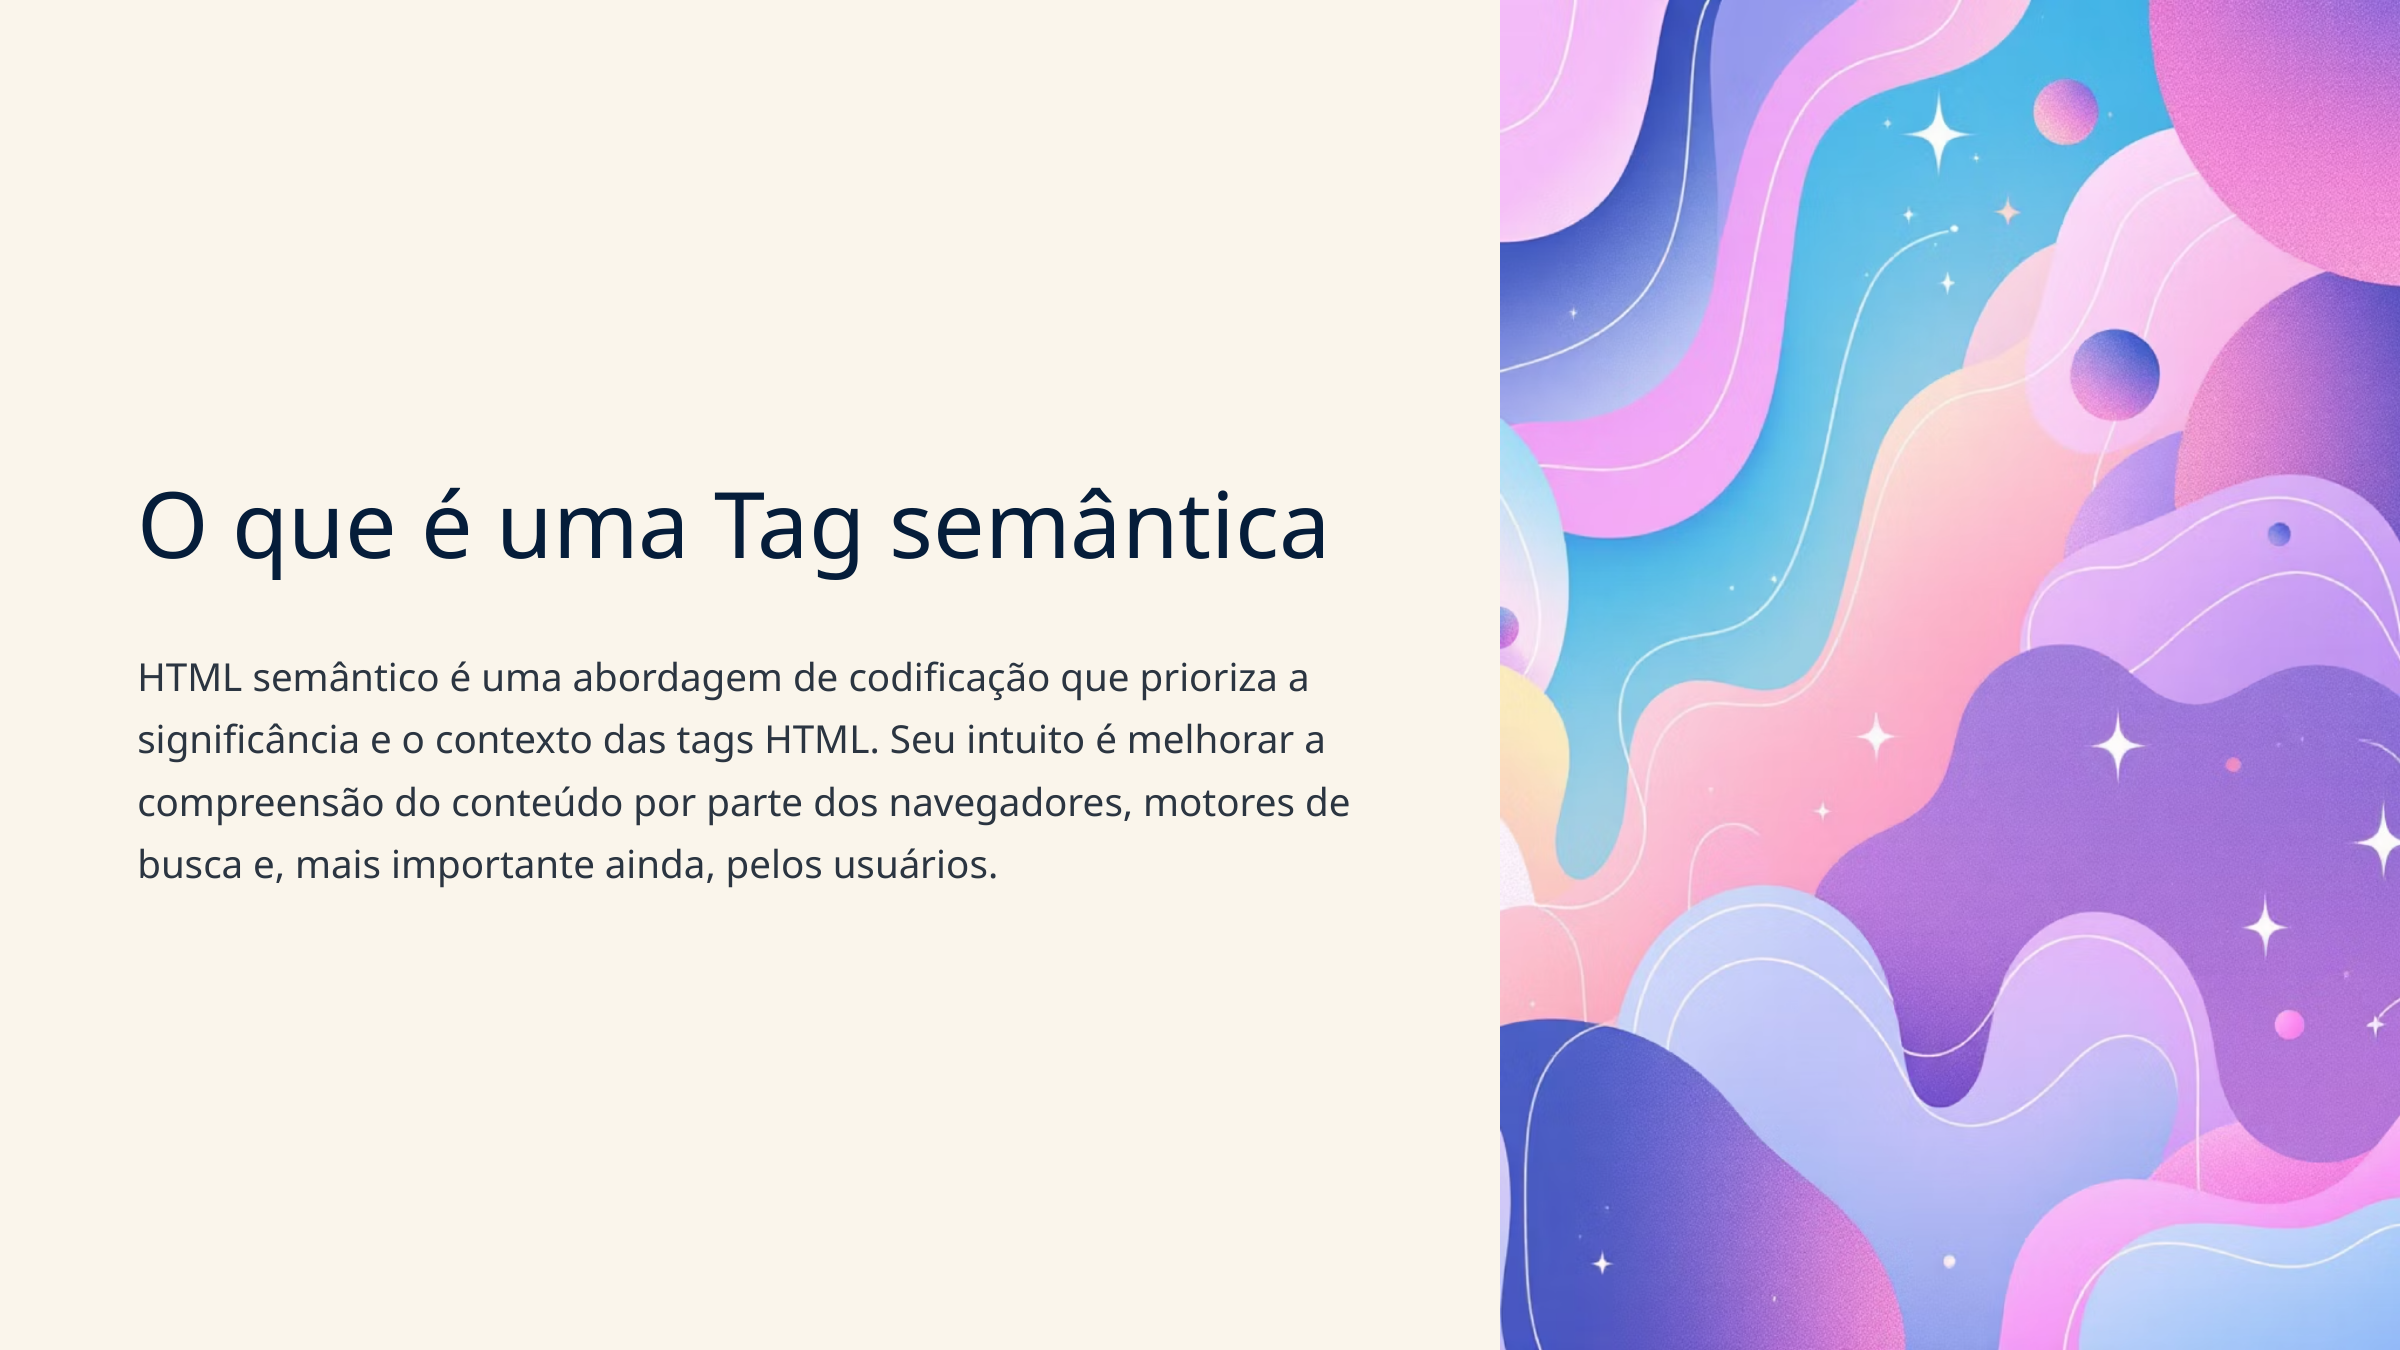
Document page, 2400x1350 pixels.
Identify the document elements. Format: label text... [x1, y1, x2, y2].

text_box O que é uma Tag semântica [137, 462, 1350, 578]
picture [1499, 0, 2400, 1350]
text_box HTML semântico é uma abordagem de codificação que prioriza a significância e o contexto das tags HTML. Seu intuito é melhorar a compreensão do conteúdo por parte dos navegadores, motores de busca e, mais importante ainda, pelos usuários. [137, 636, 1363, 888]
